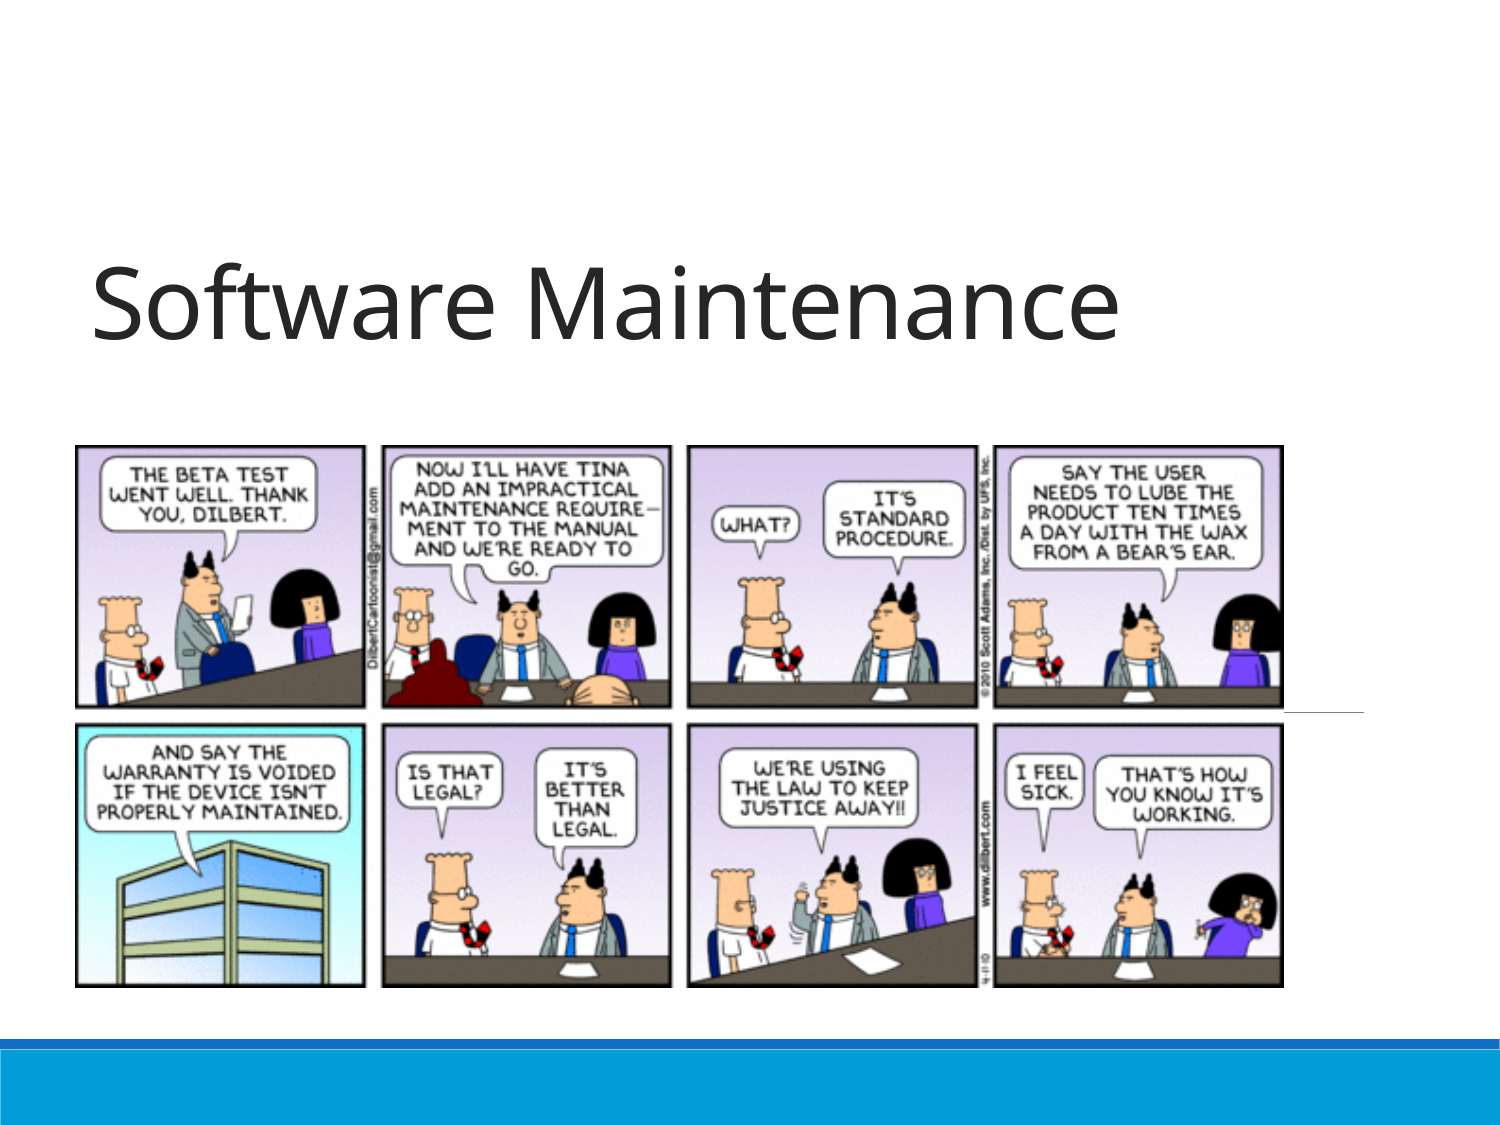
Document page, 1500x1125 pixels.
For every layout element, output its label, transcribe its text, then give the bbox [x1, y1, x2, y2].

title Software Maintenance [75, 125, 1350, 368]
picture [74, 445, 1284, 989]
